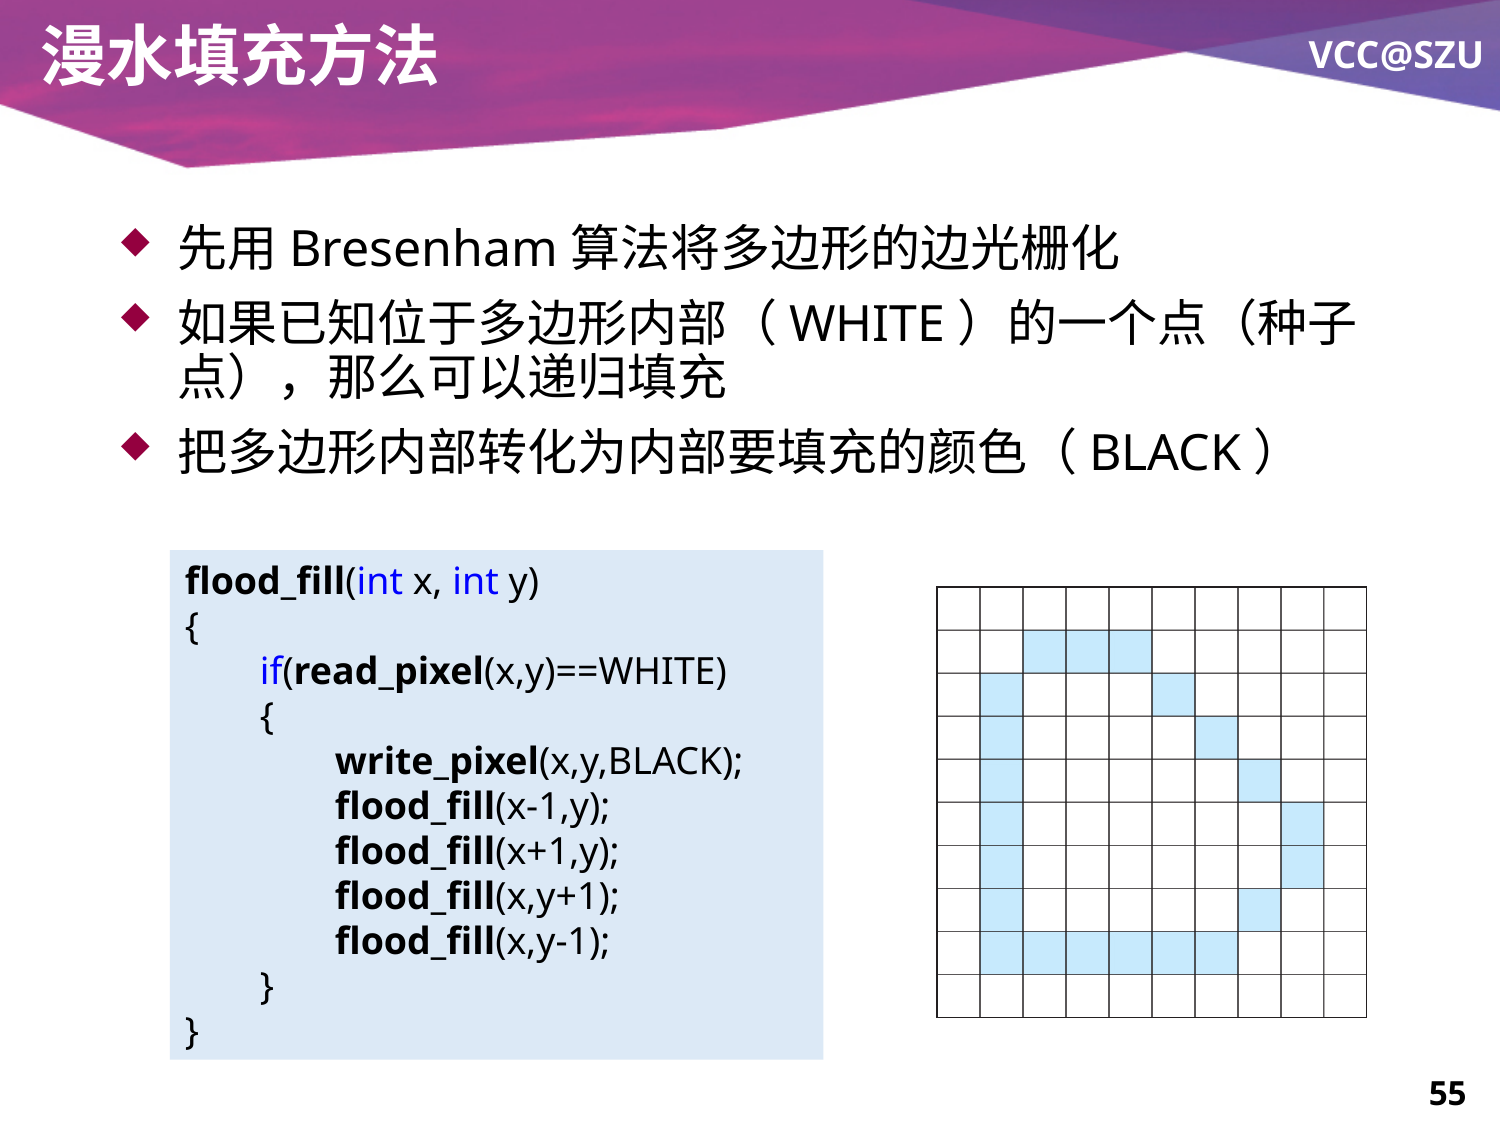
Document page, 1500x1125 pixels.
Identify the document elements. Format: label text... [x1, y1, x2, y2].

list 先用Bresenham算法将多边形的边光栅化 如果已知位于多边形内部（WHITE）的一个点（种子点），那么可以递归填充 把多边形内部转化为内部要填充的颜色（BLACK） [103, 216, 1397, 930]
slide_number 55 [1384, 1065, 1500, 1125]
title 漫水填充方法 [25, 15, 1320, 104]
picture [0, 0, 1500, 1125]
text_box flood_fill(int x, int y) { if(read_pixel(x,y)==WHITE) { write_pixel(x,y,BLACK); flood_fill(x-1,y); flood_fill(x+1,y); flood_fill(x,y+1); flood_fill(x,y-1); } } [169, 550, 824, 1060]
